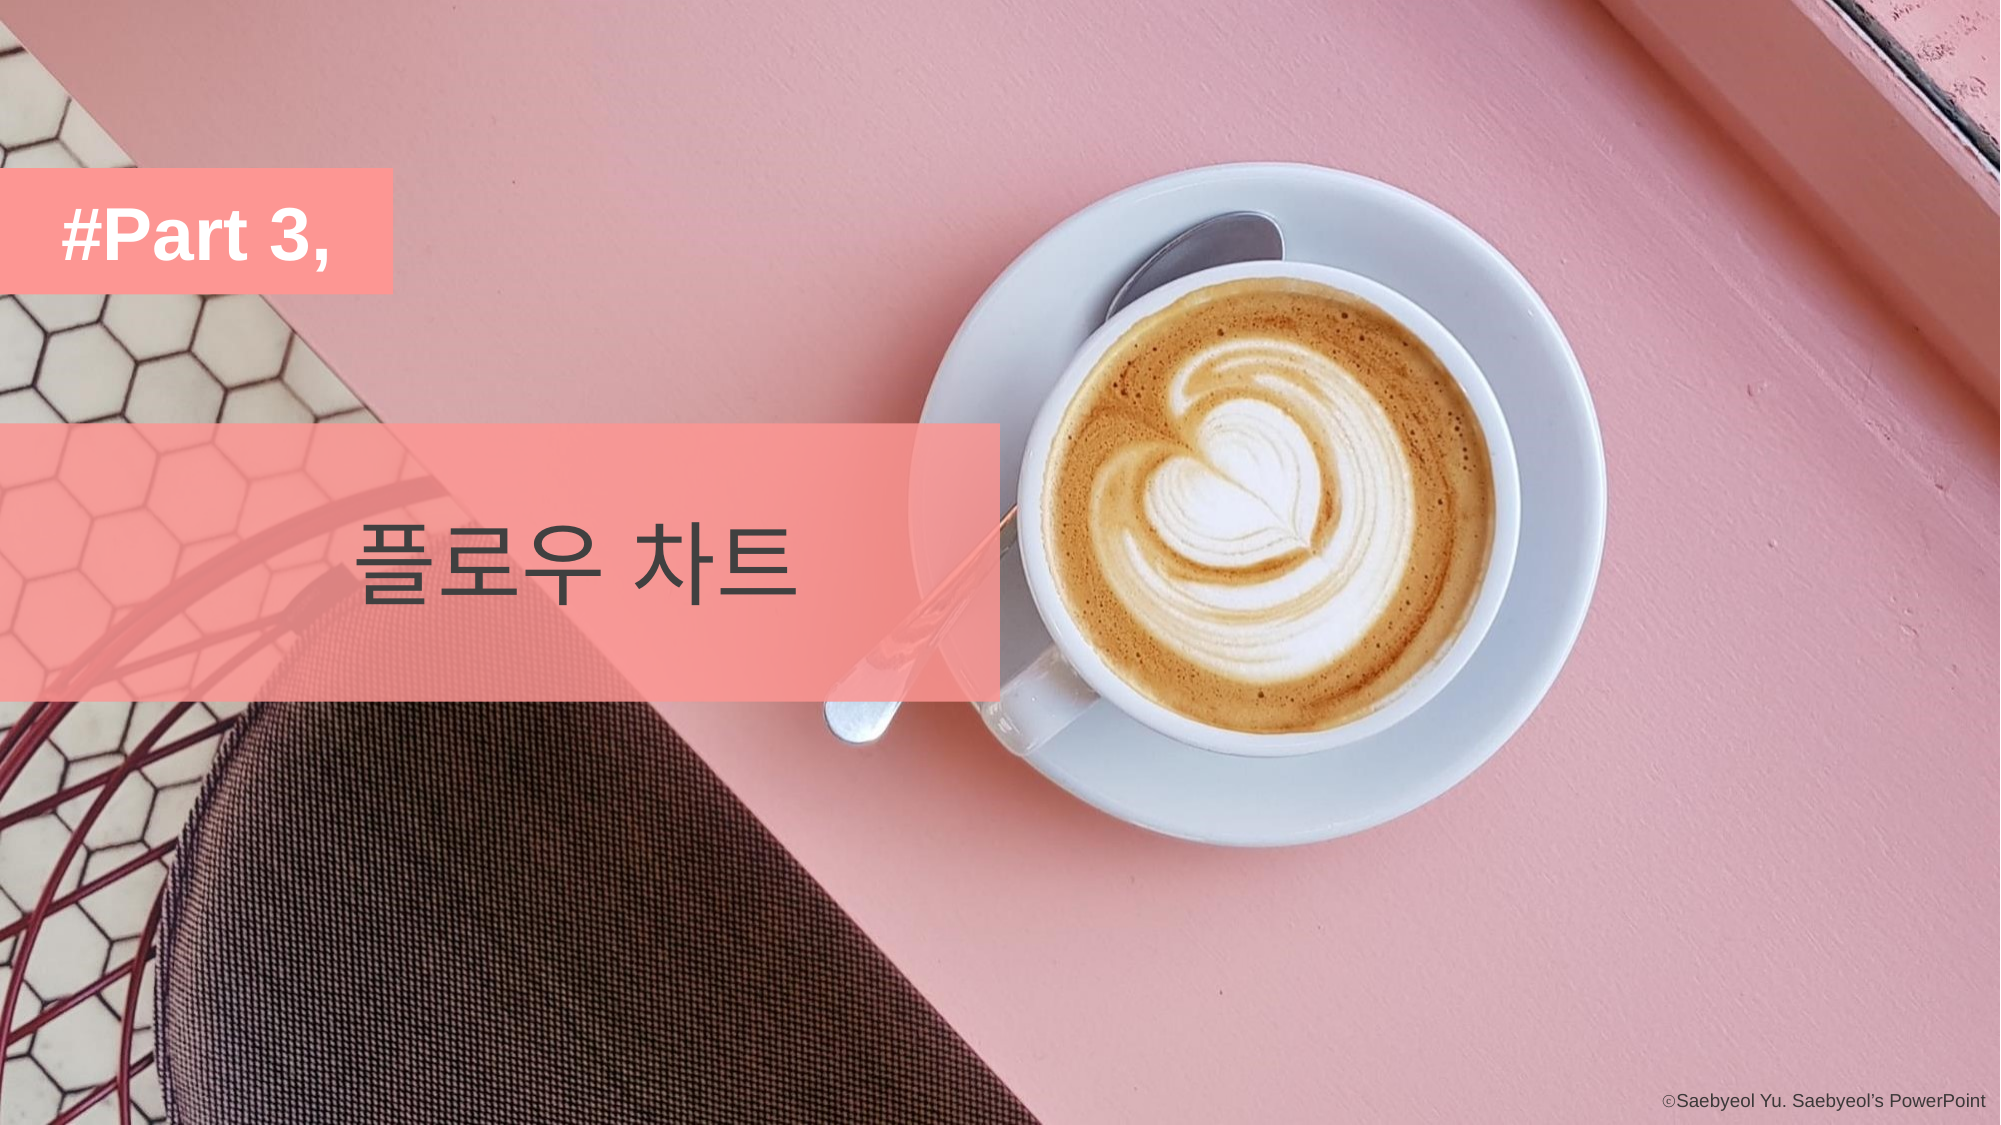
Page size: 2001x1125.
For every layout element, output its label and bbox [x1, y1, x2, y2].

text_box [0, 168, 394, 295]
picture [0, 0, 2000, 1125]
